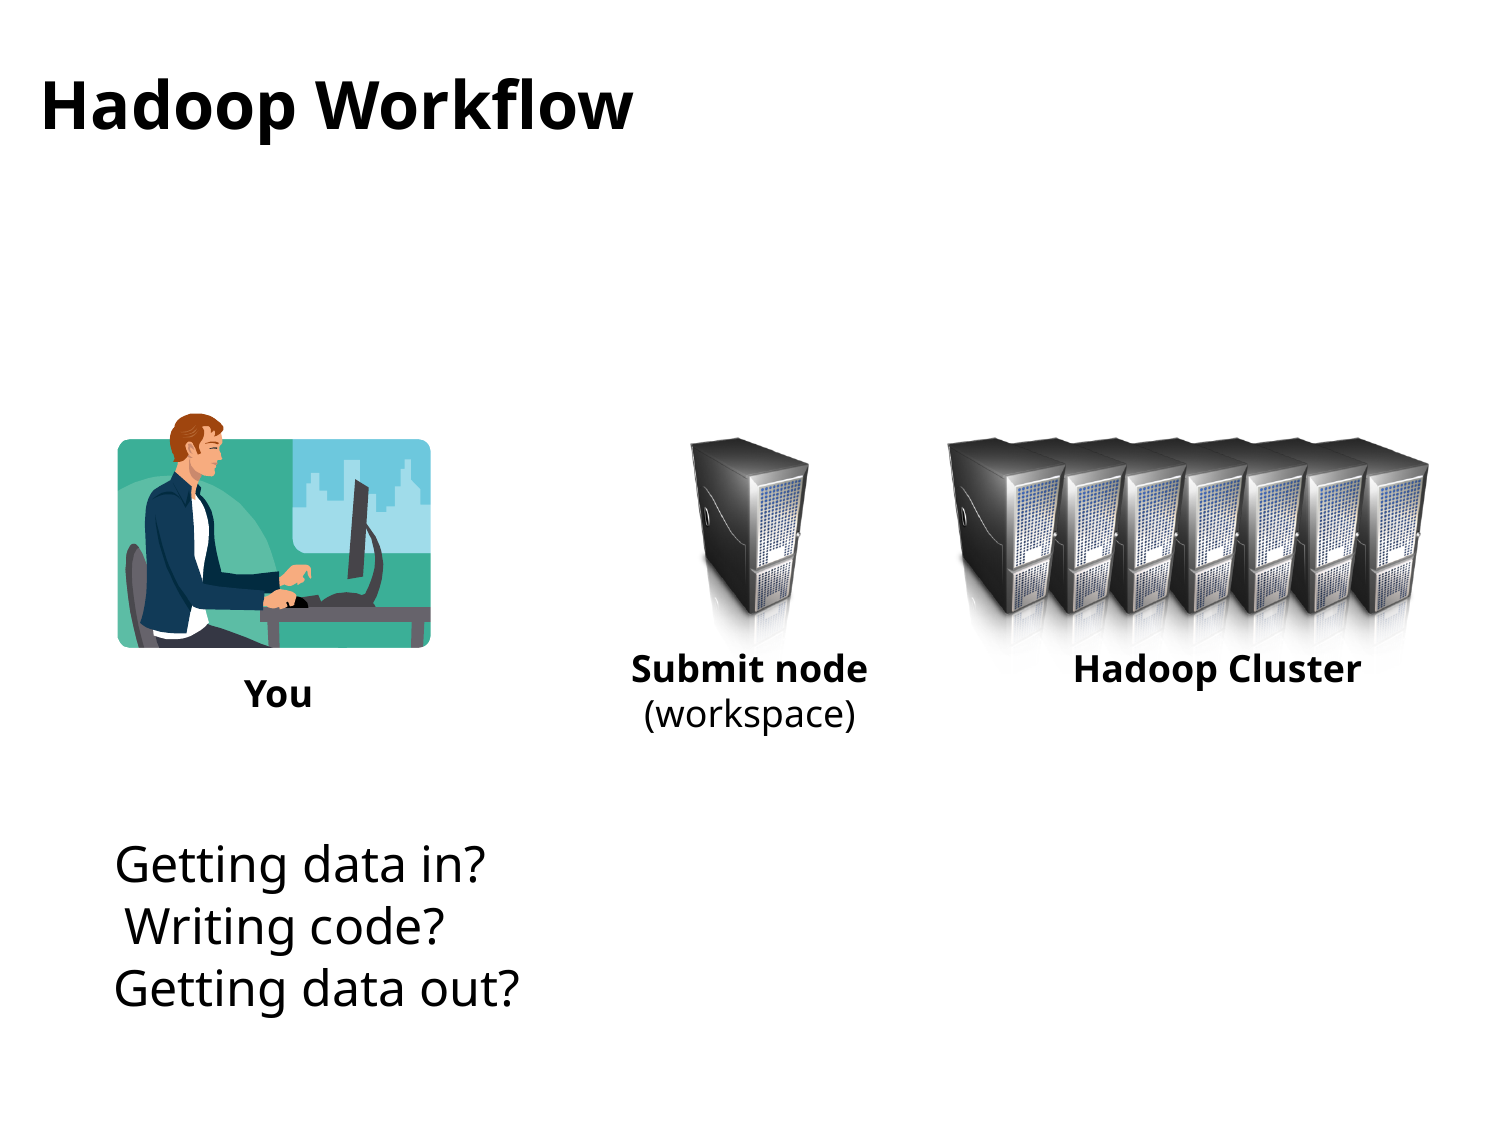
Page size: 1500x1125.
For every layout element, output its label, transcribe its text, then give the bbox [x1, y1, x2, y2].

text_box Writing code? [109, 886, 460, 949]
title Hadoop Workflow [24, 18, 1451, 188]
picture [112, 412, 437, 654]
text_box Getting data in? [99, 824, 501, 900]
text_box Getting data out? [98, 949, 536, 1024]
text_box You [228, 663, 329, 723]
picture [690, 437, 810, 676]
text_box Submit node (workspace) [616, 637, 884, 743]
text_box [947, 437, 1429, 699]
